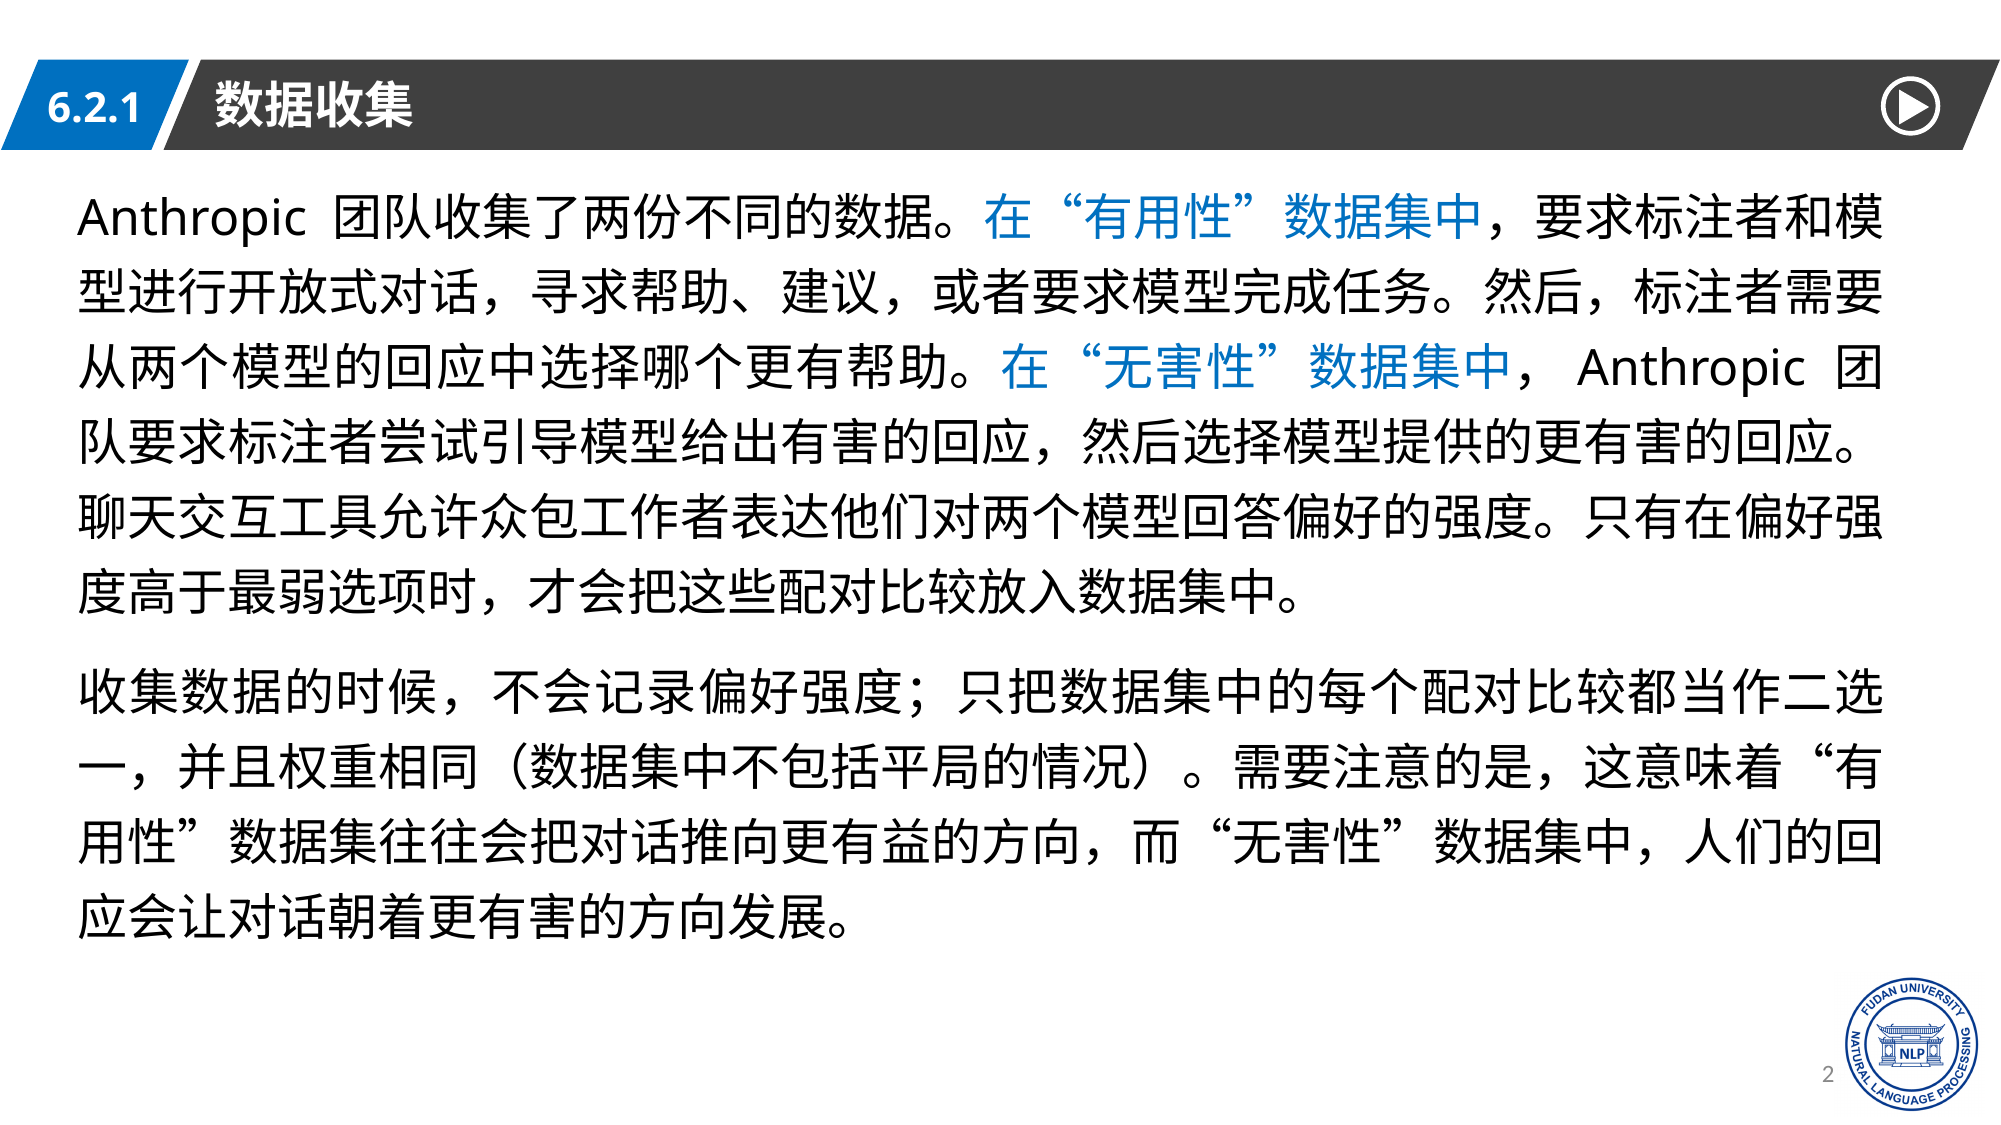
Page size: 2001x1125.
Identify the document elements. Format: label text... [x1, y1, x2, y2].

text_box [1883, 78, 1939, 134]
text_box [163, 59, 2000, 150]
text_box Anthropic 团队收集了两份不同的数据。在“有用性”数据集中，要求标注者和模型进行开放式对话，寻求帮助、建议，或者要求模型完成任务。然后，标注者需要从两个模型的回应中选择哪个更有帮助。在“无害性”数据集中，Anthropic 团队要求标注者尝试引导模型给出有害的回应，然后选择模型提供的更有害的回应。聊天交互工具允许众包工作者表达他们对两个模型回答偏好的强度。只有在偏好强度高于最弱选项时，才会把这些配对比较放入数据集中。 收集数据的时候，不会记录偏好强度；只把数据集中的每个配对比较都当作二选一，并且权重相同（数据集中不包括平局的情况）。需要注意的是，这意味着“有用性”数据集往往会把对话推向更有益的方向，而“无害性”数据集中，人们的回应会让对话朝着更有害的方向发展。 [62, 163, 1900, 954]
slide_number 29 [1412, 1042, 1863, 1103]
text_box [1, 89, 157, 150]
text_box [32, 59, 189, 120]
text_box 数据收集 [199, 66, 430, 142]
picture [1834, 972, 1985, 1117]
text_box 6.2.1 [26, 73, 164, 138]
